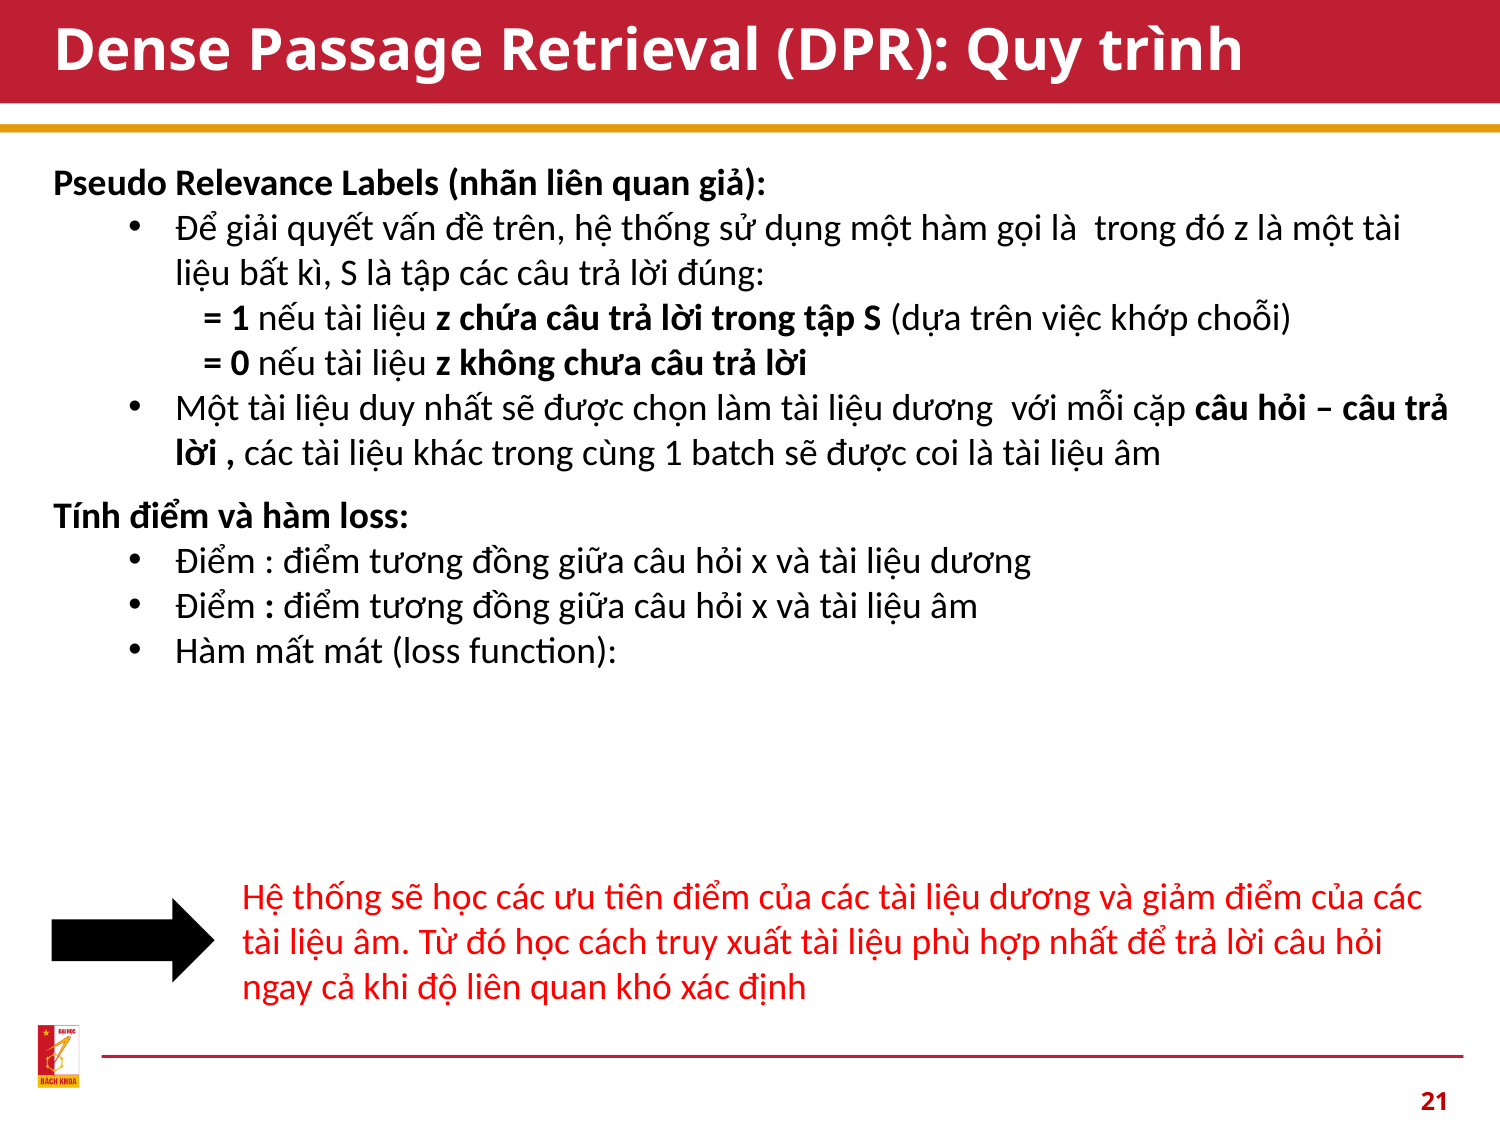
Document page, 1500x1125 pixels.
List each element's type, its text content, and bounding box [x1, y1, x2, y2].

text_box Hệ thống sẽ học các ưu tiên điểm của các tài liệu dương và giảm điểm của các tài liệu âm. Từ đó học cách truy xuất tài liệu phù hợp nhất để trả lời câu hỏi ngay cả khi độ liên quan khó xác định [227, 864, 1464, 1015]
slide_number 21 [1126, 1078, 1464, 1125]
title Dense Passage Retrieval (DPR): Quy trình [38, 12, 1462, 87]
text_box [51, 898, 215, 983]
picture [0, 0, 1500, 1125]
